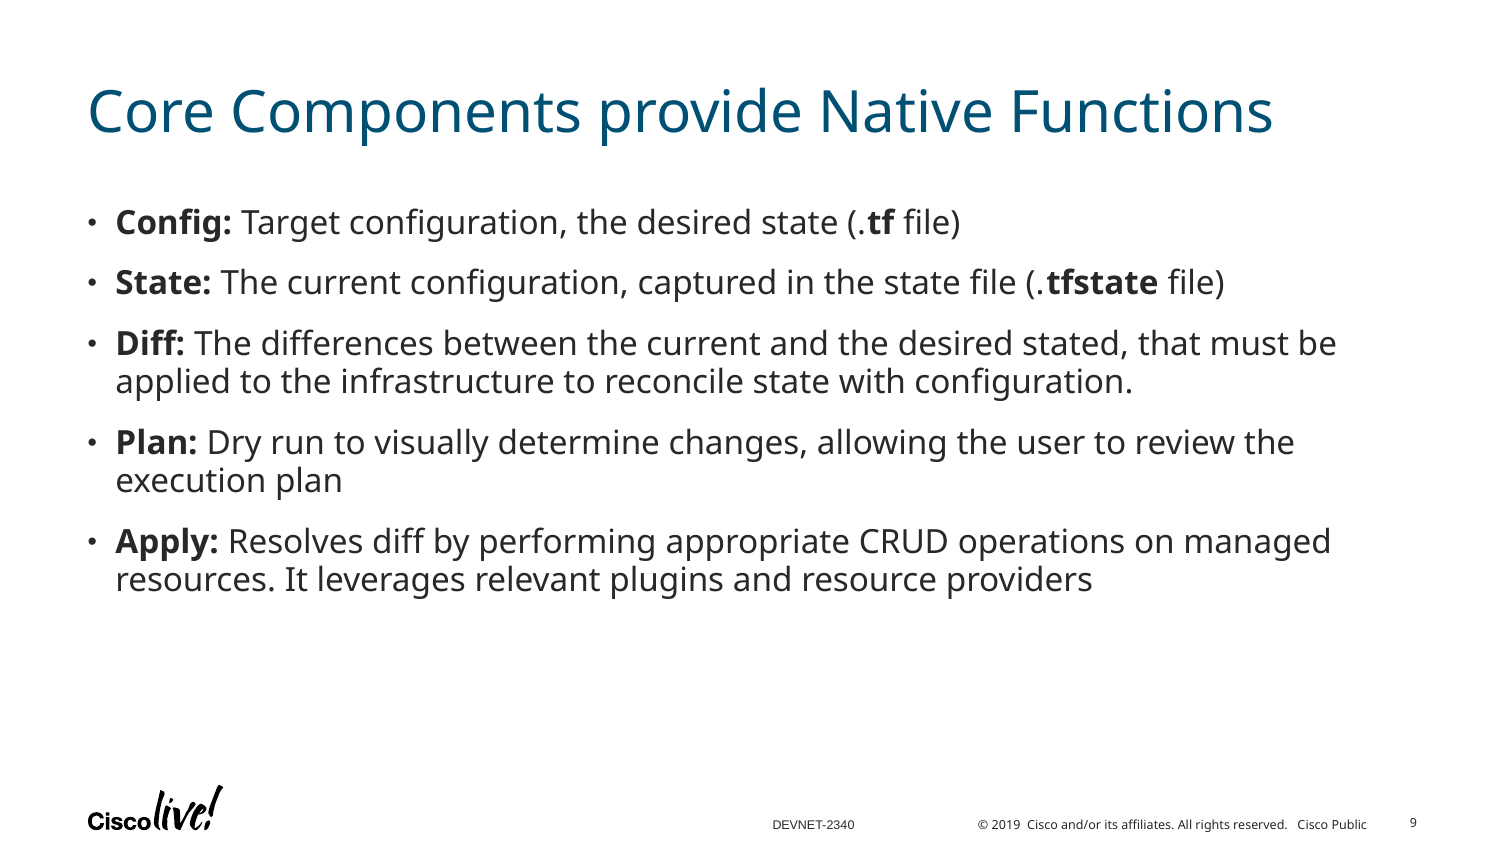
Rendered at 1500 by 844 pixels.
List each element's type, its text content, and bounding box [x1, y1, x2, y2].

list Config: Target configuration, the desired state (.tf file) State: The current configuration, captured in the state file (.tfstate file) Diff: The differences between the current and the desired stated, that must be applied to the infrastructure to reconcile state with configuration. Plan: Dry run to visually determine changes, allowing the user to review the execution plan Apply: Resolves diff by performing appropriate CRUD operations on managed resources. It leverages relevant plugins and resource providers [72, 196, 1428, 753]
title Core Components provide Native Functions [72, 31, 1428, 152]
slide_number 9 [1373, 800, 1432, 844]
footer DEVNET-2340 [624, 811, 865, 838]
